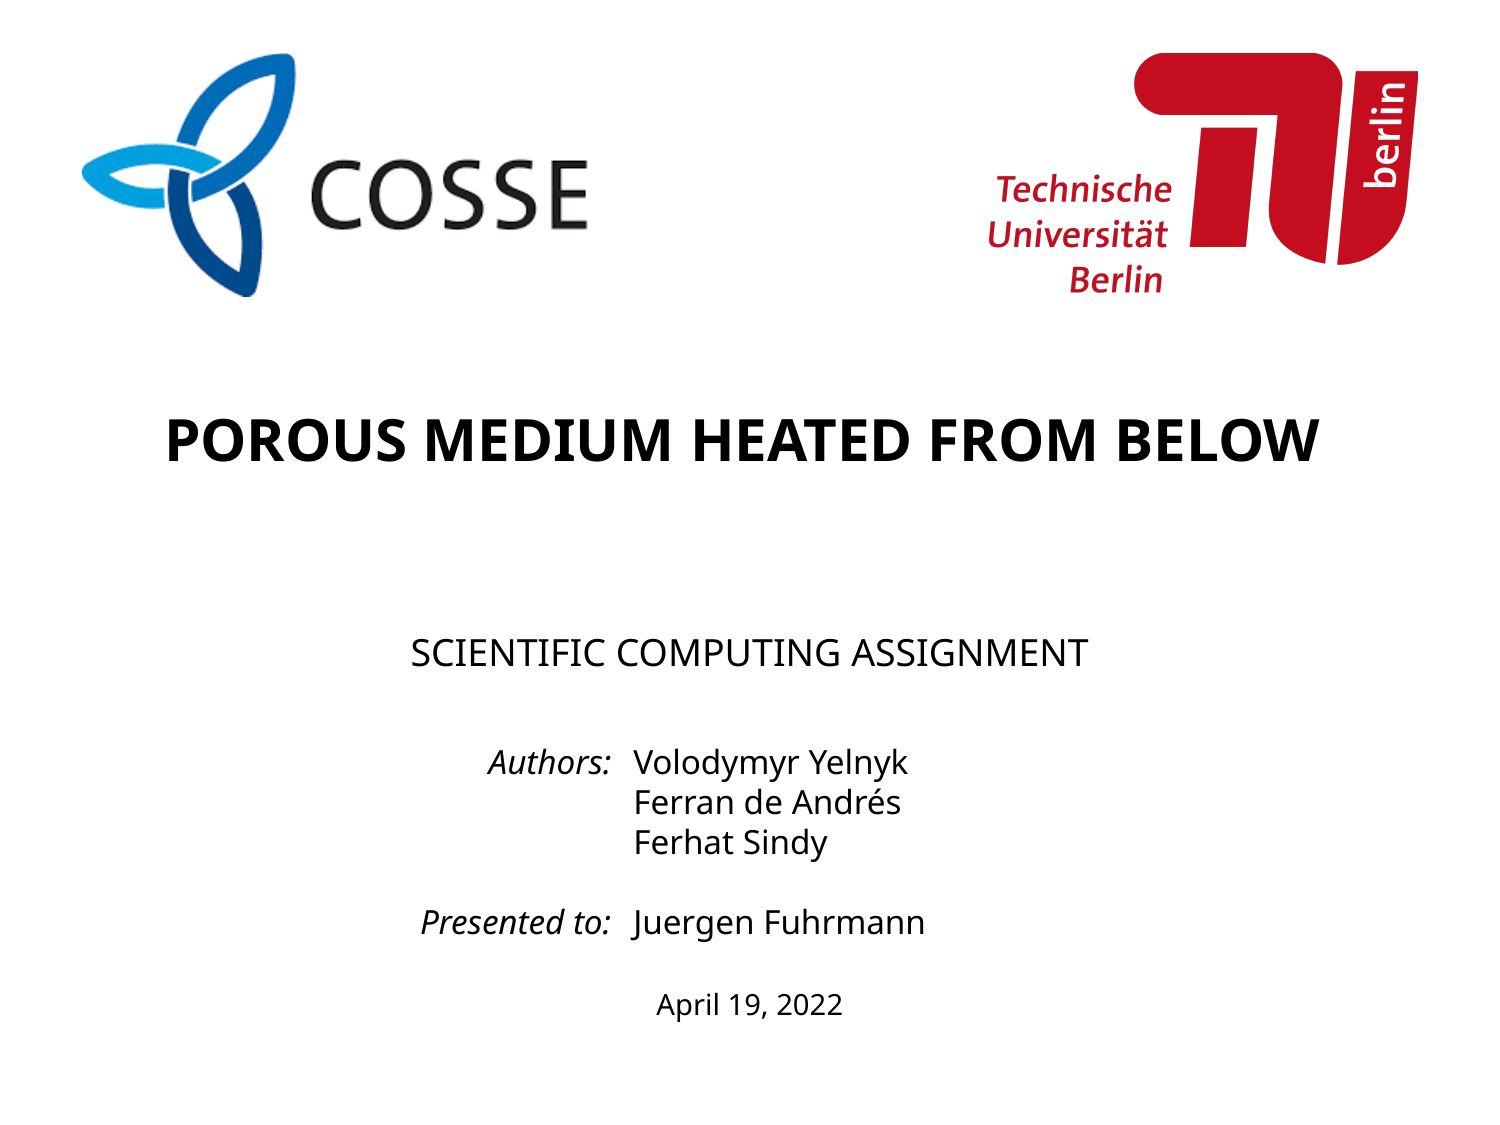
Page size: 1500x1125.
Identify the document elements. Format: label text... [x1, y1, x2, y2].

picture [82, 53, 589, 297]
text_box SCIENTIFIC COMPUTING ASSIGNMENT [186, 621, 1314, 682]
text_box POROUS MEDIUM HEATED FROM BELOW [129, 395, 1371, 481]
text_box Authors: Presented to: [384, 734, 618, 949]
text_box April 19, 2022 [641, 978, 859, 1029]
picture [989, 53, 1418, 293]
text_box Volodymyr Yelnyk Ferran de Andrés Ferhat Sindy Juergen Fuhrmann [618, 734, 1252, 949]
